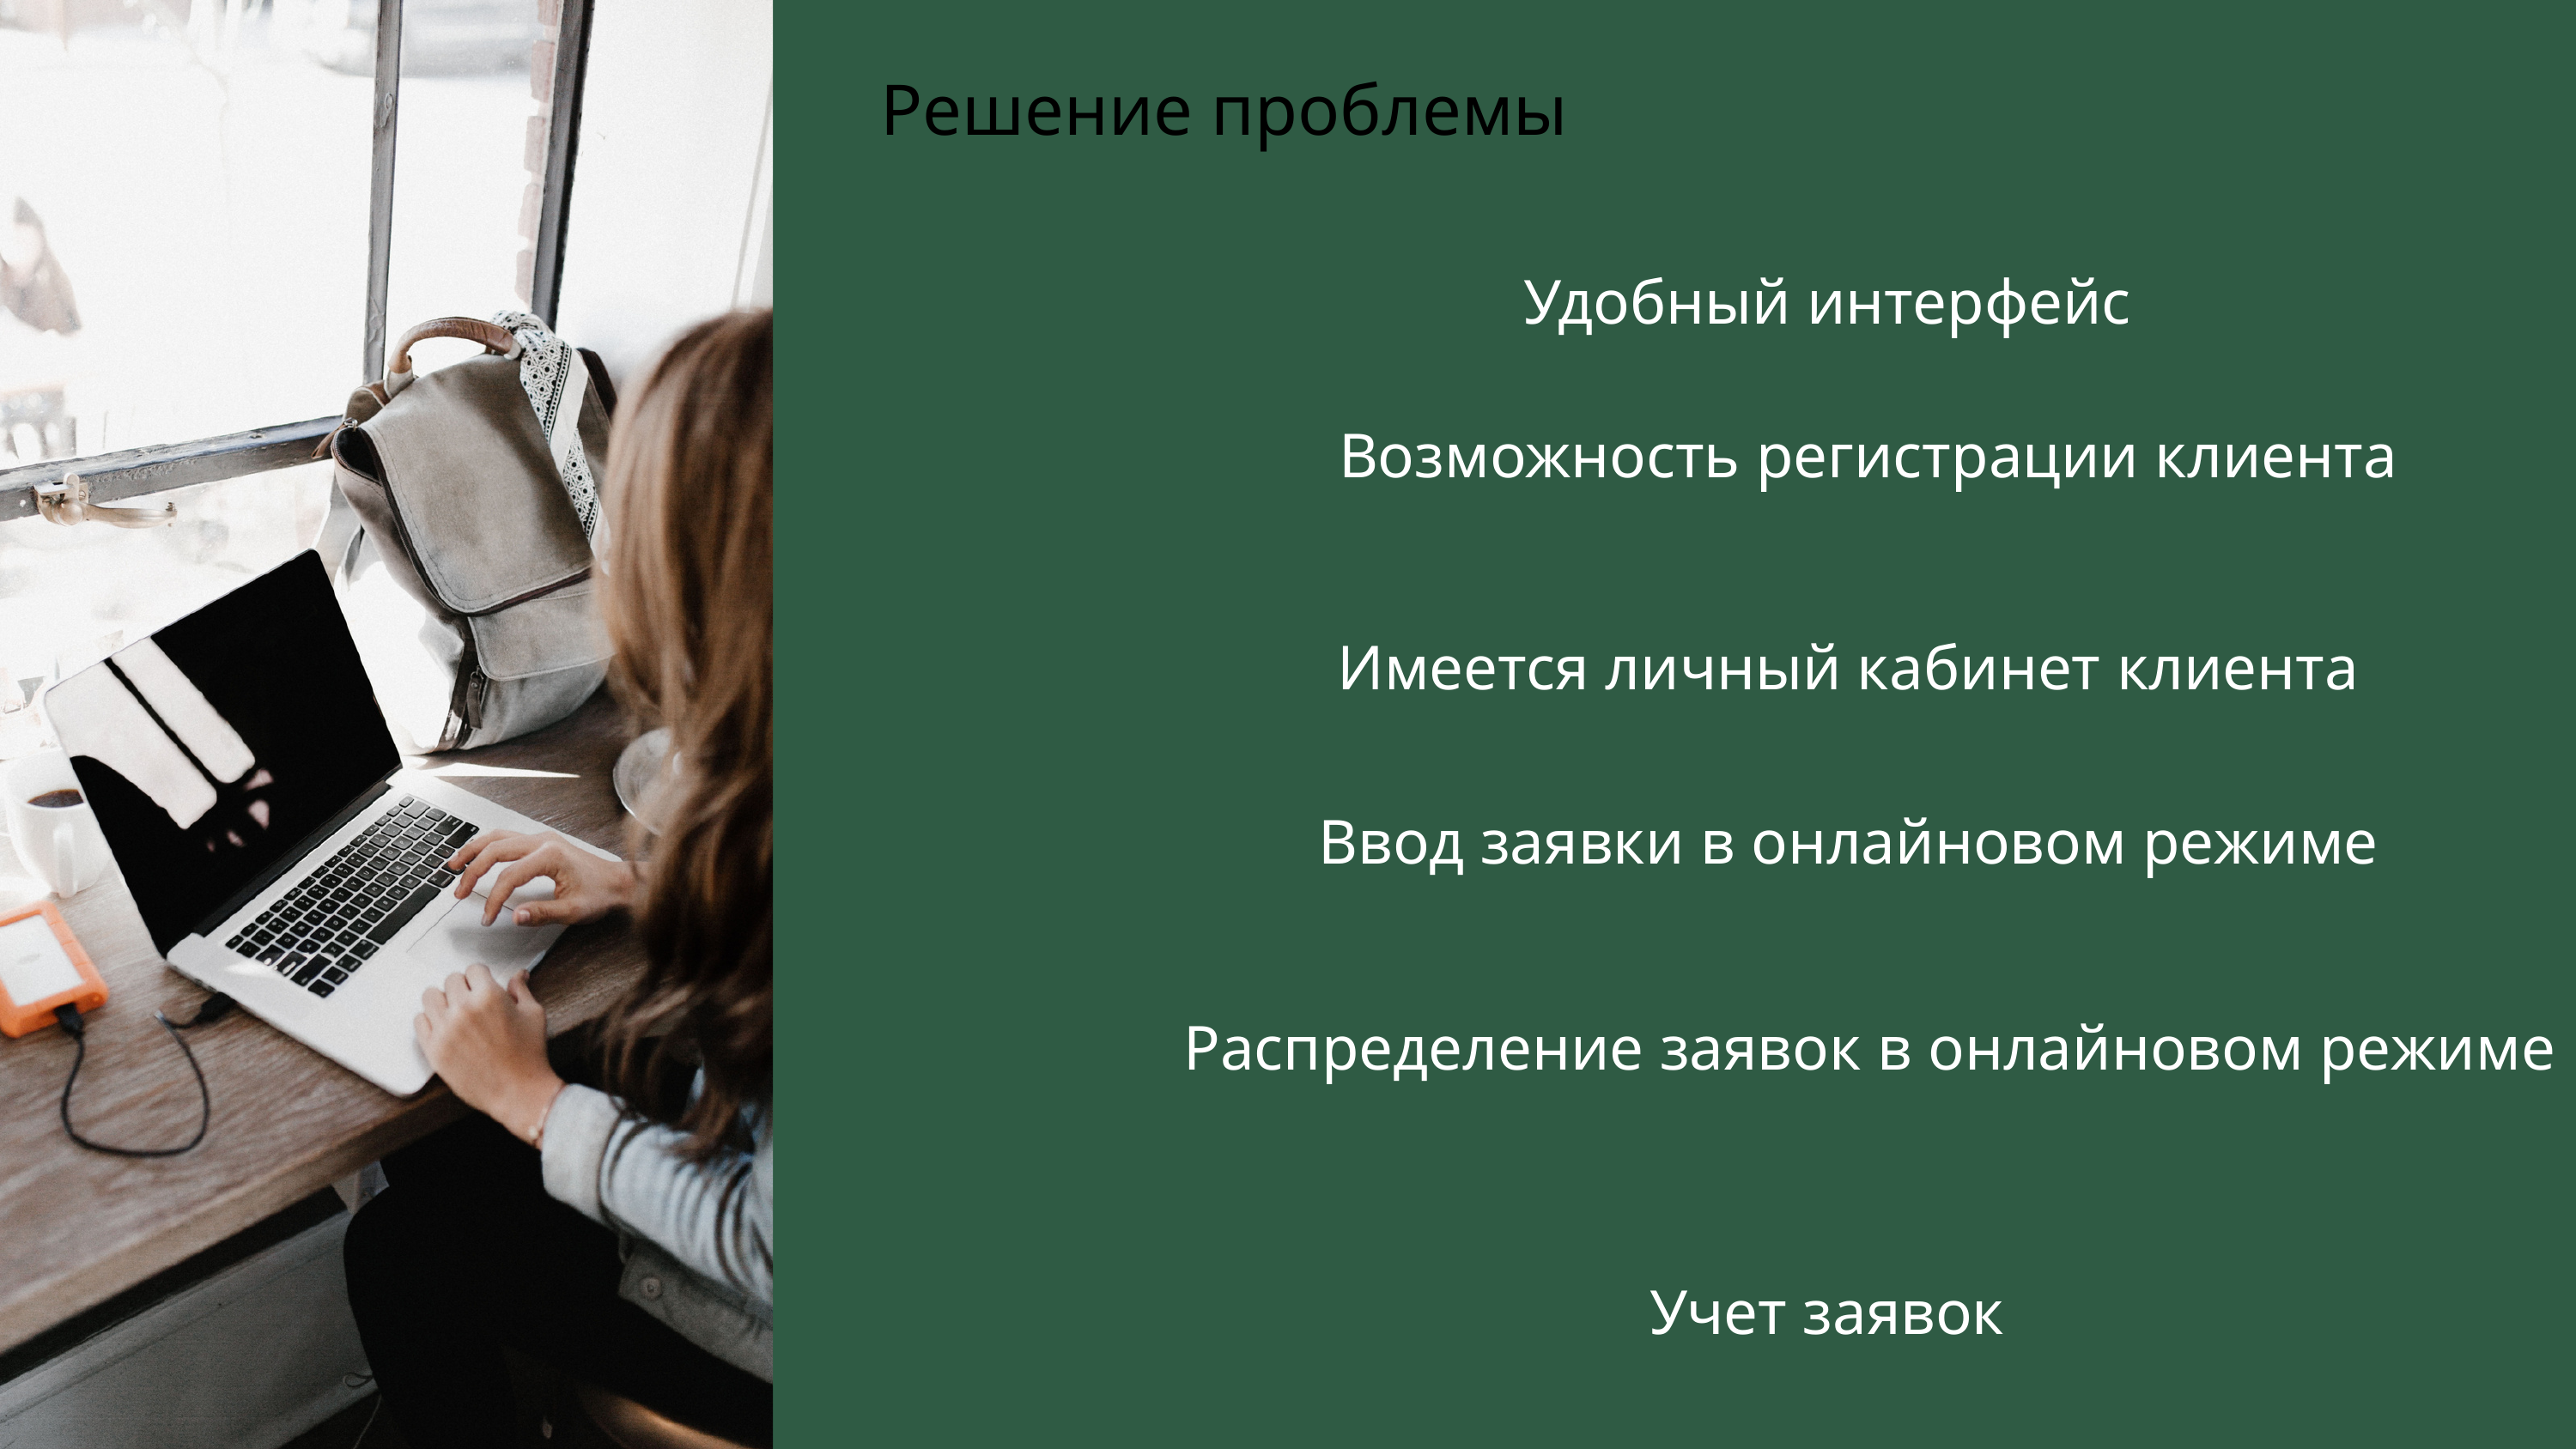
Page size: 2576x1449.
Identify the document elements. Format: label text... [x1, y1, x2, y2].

text_box Решение проблемы [852, 52, 1598, 149]
text_box Имеется личный кабинет клиента [1278, 616, 2421, 702]
text_box Возможность регистрации клиента [1278, 404, 2460, 490]
picture [0, 0, 774, 1449]
text_box Распределение заявок в онлайновом режиме [1162, 1003, 2576, 1082]
text_box Учет заявок [1634, 1262, 2020, 1348]
text_box Удобный интерфейс [1494, 251, 2160, 336]
text_box Ввод заявки в онлайновом режиме [1162, 797, 2537, 876]
